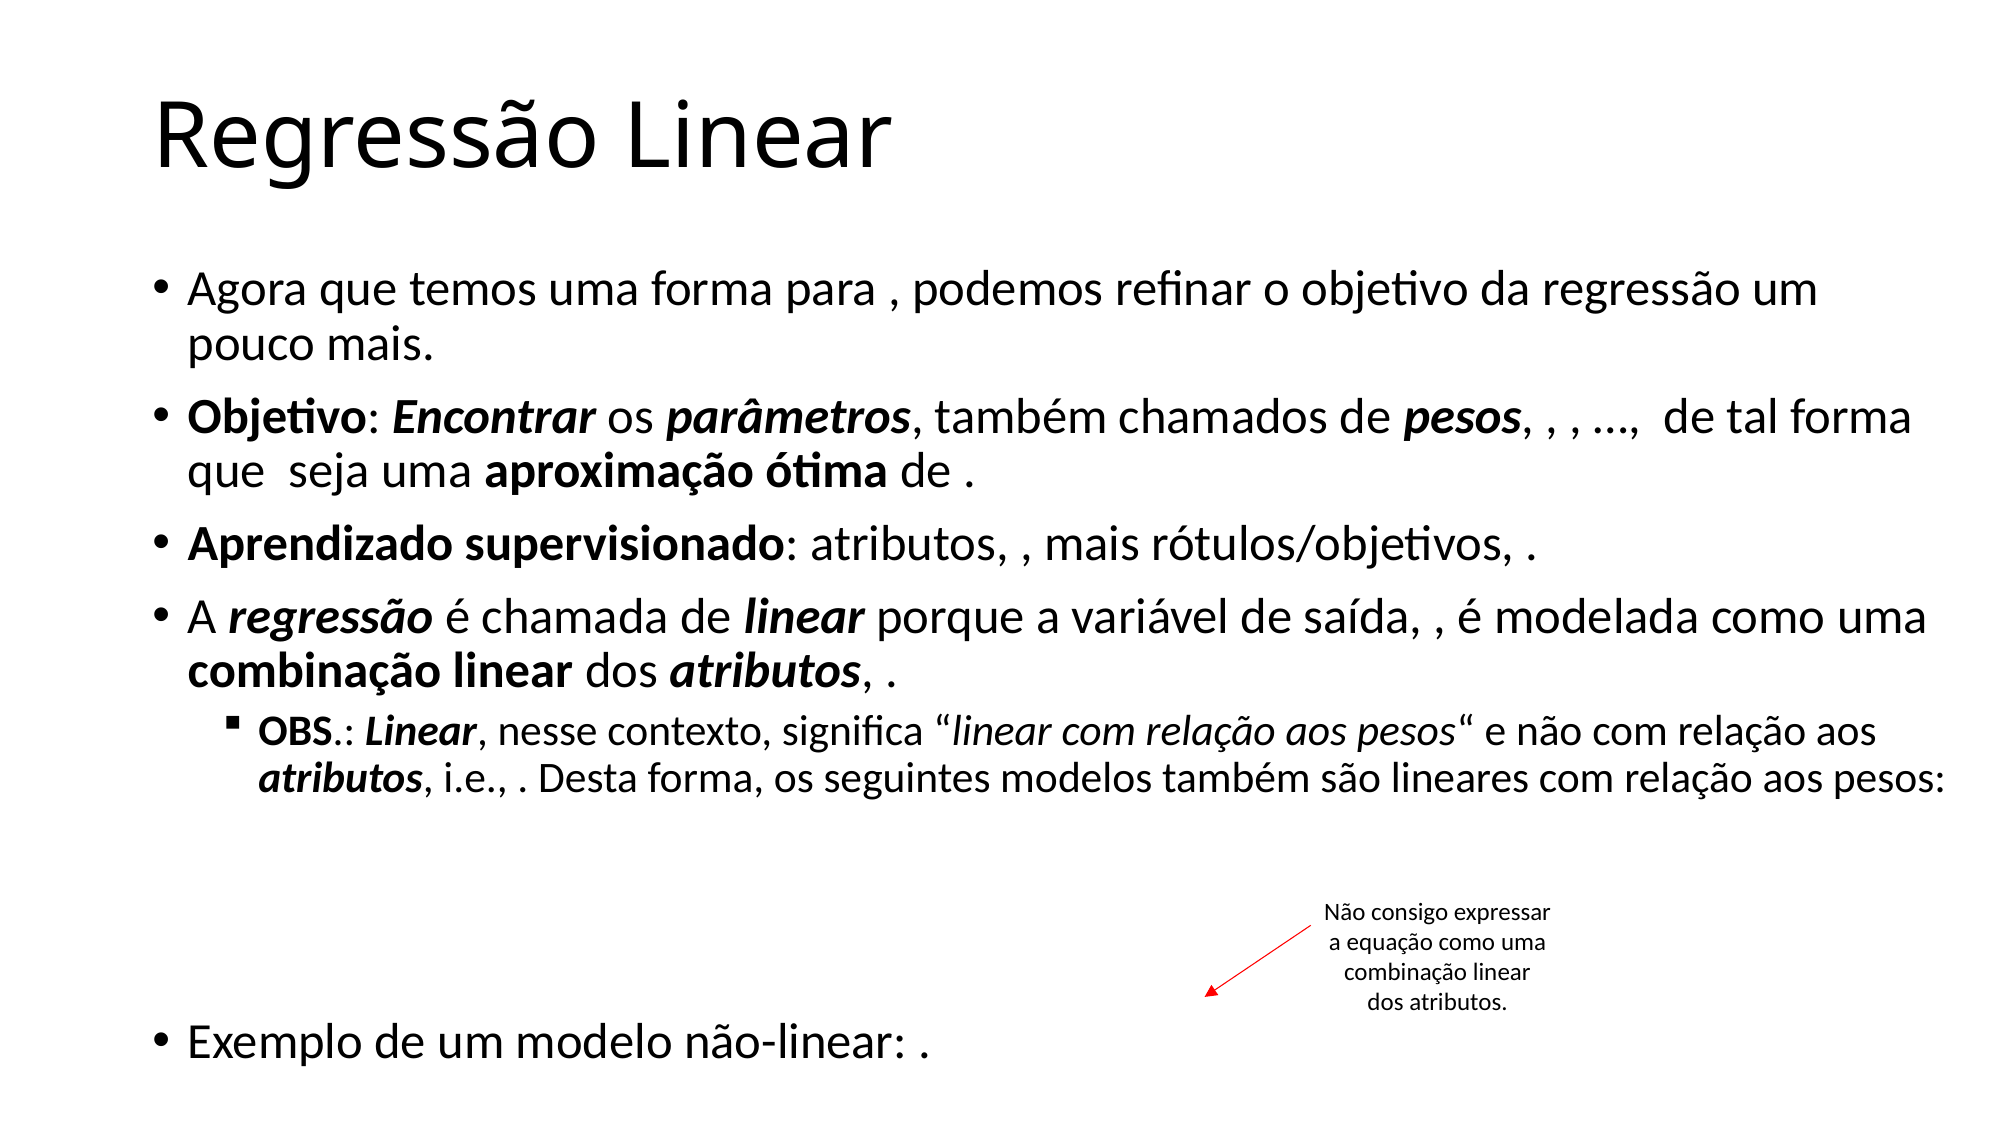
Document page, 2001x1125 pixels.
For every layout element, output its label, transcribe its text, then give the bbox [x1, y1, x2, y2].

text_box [1204, 925, 1311, 997]
title Regressão Linear [137, 59, 1863, 217]
text_box Não consigo expressar a equação como uma combinação linear dos atributos. [1308, 888, 1567, 1023]
